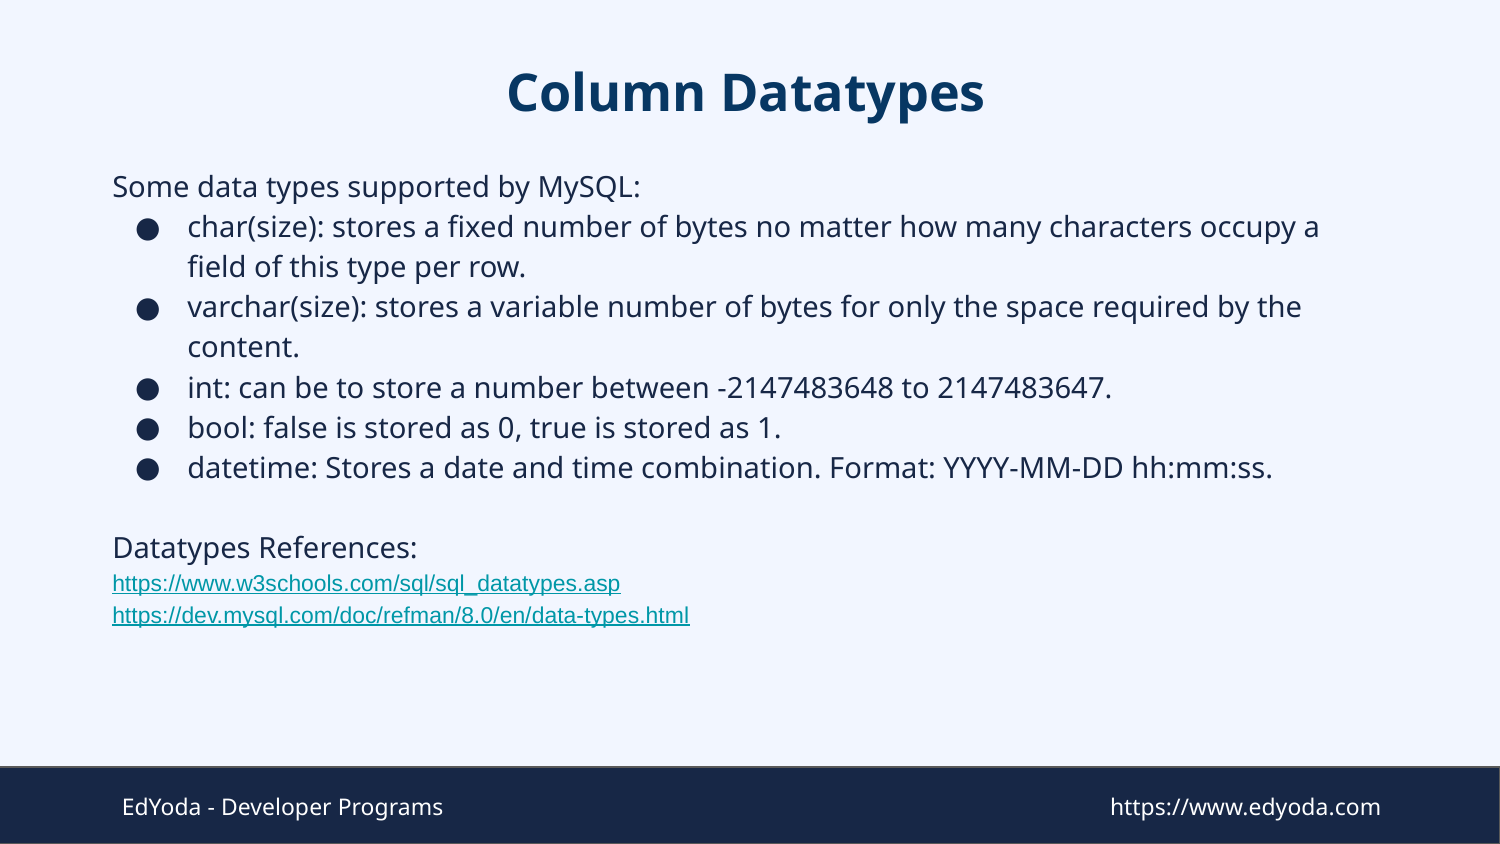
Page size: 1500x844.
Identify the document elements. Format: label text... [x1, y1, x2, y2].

title Column Datatypes [29, 35, 1462, 148]
text_box Some data types supported by MySQL: char(size): stores a fixed number of bytes no matter how many characters occupy a field of this type per row. varchar(size): stores a variable number of bytes for only the space required by the content. int: can be to store a number between -2147483648 to 2147483647. bool: false is stored as 0, true is stored as 1. datetime: Stores a date and time combination. Format: YYYY-MM-DD hh:mm:ss. Datatypes References: https://www.w3schools.com/sql/sql_datatypes.asp https://dev.mysql.com/doc/refman/8.0/en/data-types.html [97, 147, 1397, 711]
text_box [106, 776, 1398, 834]
text_box [0, 767, 1500, 844]
